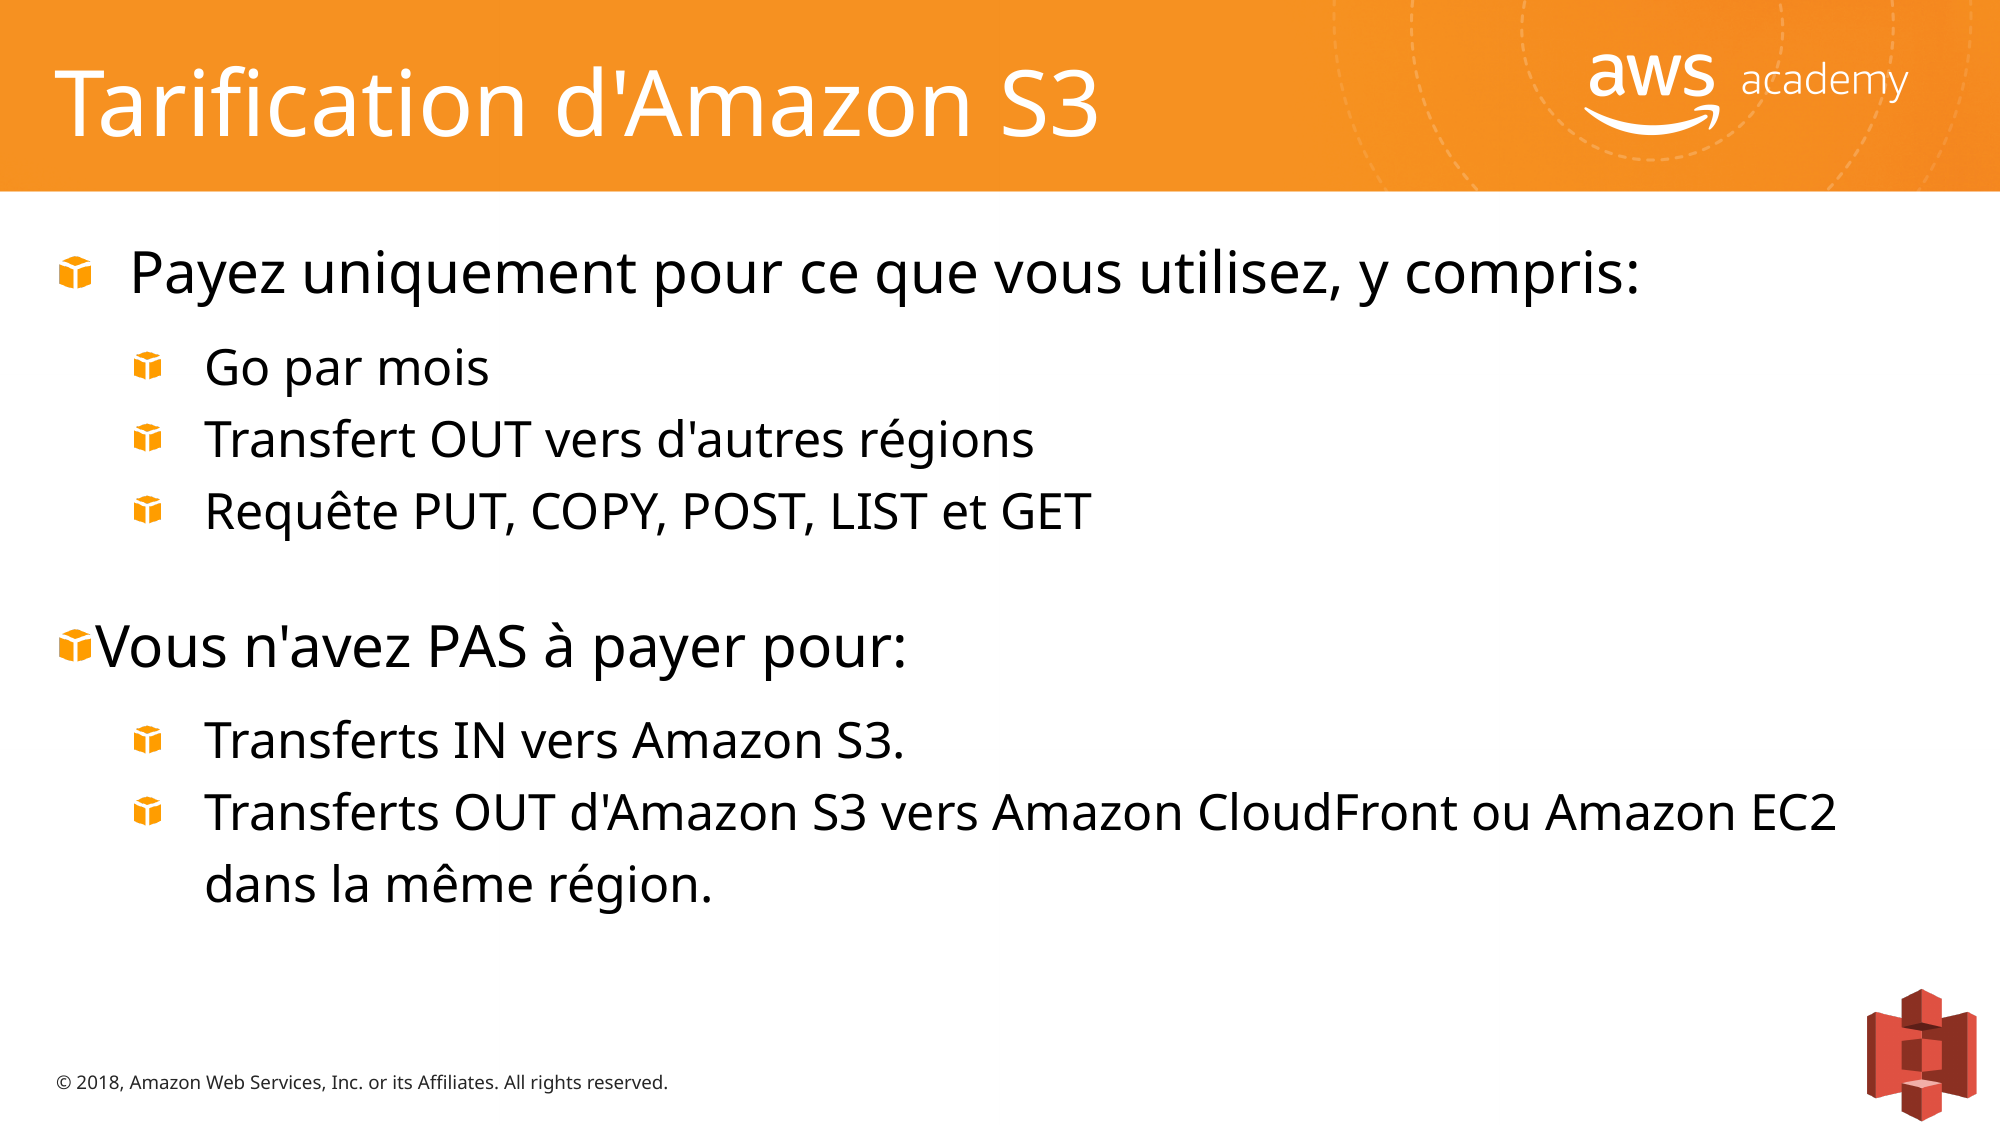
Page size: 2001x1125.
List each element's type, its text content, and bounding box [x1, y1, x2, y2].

title Tarification d'Amazon S3 [39, 43, 1863, 172]
list Payez uniquement pour ce que vous utilisez, y compris: Go par mois Transfert OUT vers d'autres régions Requête PUT, COPY, POST, LIST et GET Vous n'avez PAS à payer pour: Transferts IN vers Amazon S3. Transferts OUT d'Amazon S3 vers Amazon CloudFront ou Amazon EC2 dans la même région. [39, 236, 1900, 1043]
picture [0, 0, 2000, 1125]
